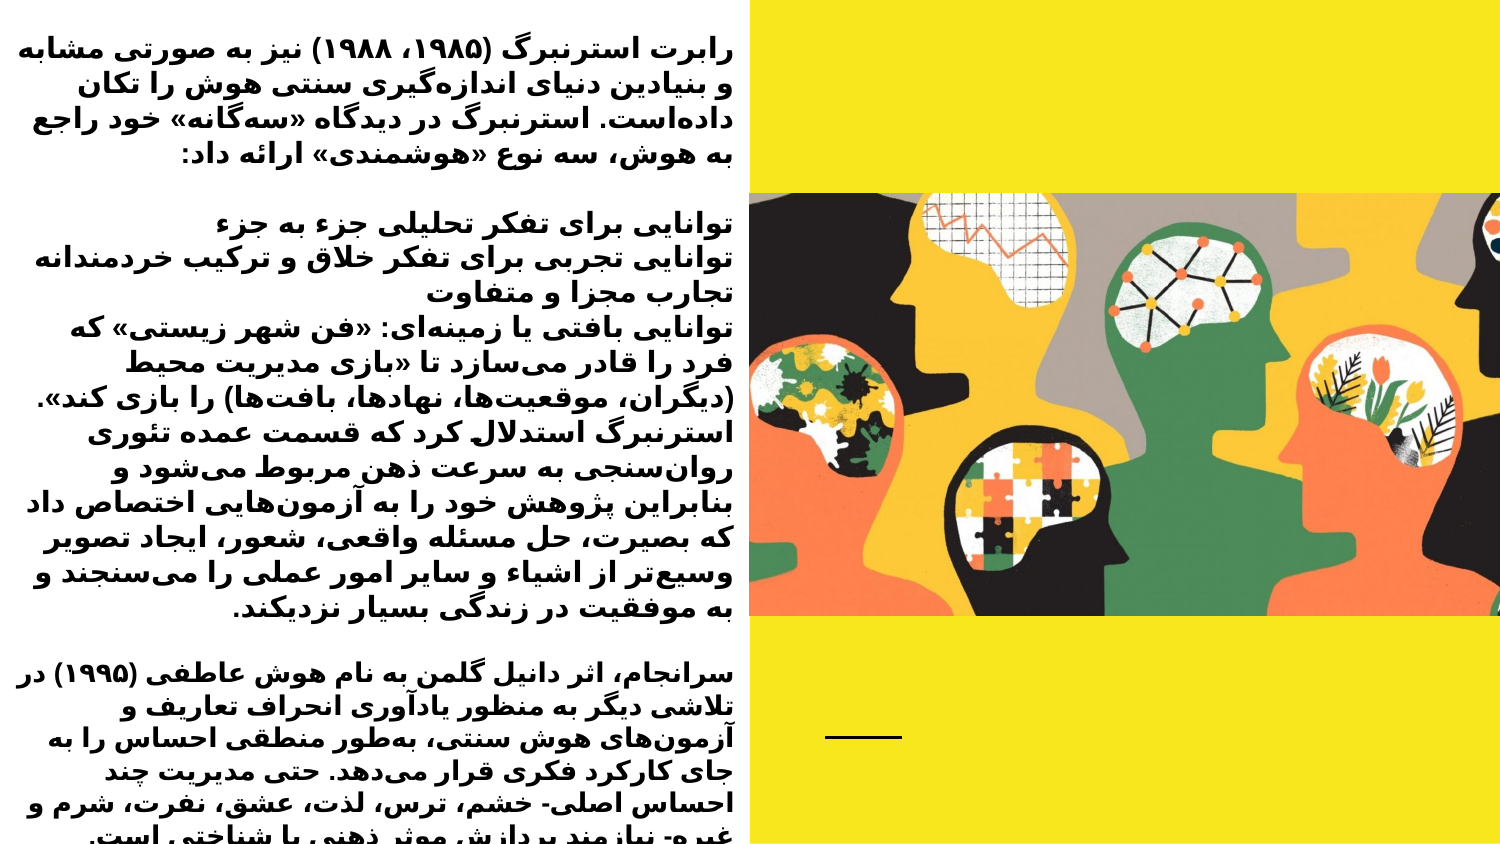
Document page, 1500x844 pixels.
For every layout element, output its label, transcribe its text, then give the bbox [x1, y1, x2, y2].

text_box رابرت استرنبرگ (۱۹۸۵، ۱۹۸۸) نیز به صورتی مشابه و بنیادین دنیای اندازه‌گیری سنتی هوش را تکان داده‌است. استرنبرگ در دیدگاه «سه‌گانه» خود راجع به هوش، سه نوع «هوشمندی» ارائه داد: توانایی برای تفکر تحلیلی جزء به جزء توانایی تجربی برای تفکر خلاق و ترکیب خردمندانه تجارب مجزا و متفاوت توانایی بافتی یا زمینه‌ای: «فن شهر زیستی» که فرد را قادر می‌سازد تا «بازی مدیریت محیط (دیگران، موقعیت‌ها، نهادها، بافت‌ها) را بازی کند». استرنبرگ استدلال کرد که قسمت عمده تئوری روان‌سنجی به سرعت ذهن مربوط می‌شود و بنابراین پژوهش خود را به آزمون‌هایی اختصاص داد که بصیرت، حل مسئله واقعی، شعور، ایجاد تصویر وسیع‌تر از اشیاء و سایر امور عملی را می‌سنجند و به موفقیت در زندگی بسیار نزدیکند. سرانجام، اثر دانیل گلمن به نام هوش عاطفی (۱۹۹۵) در تلاشی دیگر به منظور یادآوری انحراف تعاریف و آزمون‌های هوش سنتی، به‌طور منطقی احساس را به جای کارکرد فکری قرار می‌دهد. حتی مدیریت چند احساس اصلی- خشم، ترس، لذت، عشق، نفرت، شرم و غیره- نیازمند پردازش موثر ذهنی یا شناختی است. گلمن در بحث بیشتر استدلال می‌کند که «ذهن عاطفی بسیار حساس‌تر و سریع‌تر از ذهن عقلی است و حتی بدون یک لحظه درنگ و بدون اینکه بداند چه می‌کند، دفعتاً واکنش نشان می‌دهد. این سرعت از واکنش آگاهانه و تحلیلی که نشانه ذهن متفکر است، جلوگیری می‌کند» (گلمن ۱۹۹۵: ۲۹۱). نوع ششم و هفتم هوش مورد نظر گاردنر (میان و درون‌فردی) نیز حاکی از پردازش عاطفی است، اما گلمن عاطفه را در بالاترین سطح سلسله مراتب توانایی‌های انسان قرار می‌دهد. [0, 14, 750, 844]
picture [749, 193, 1500, 616]
